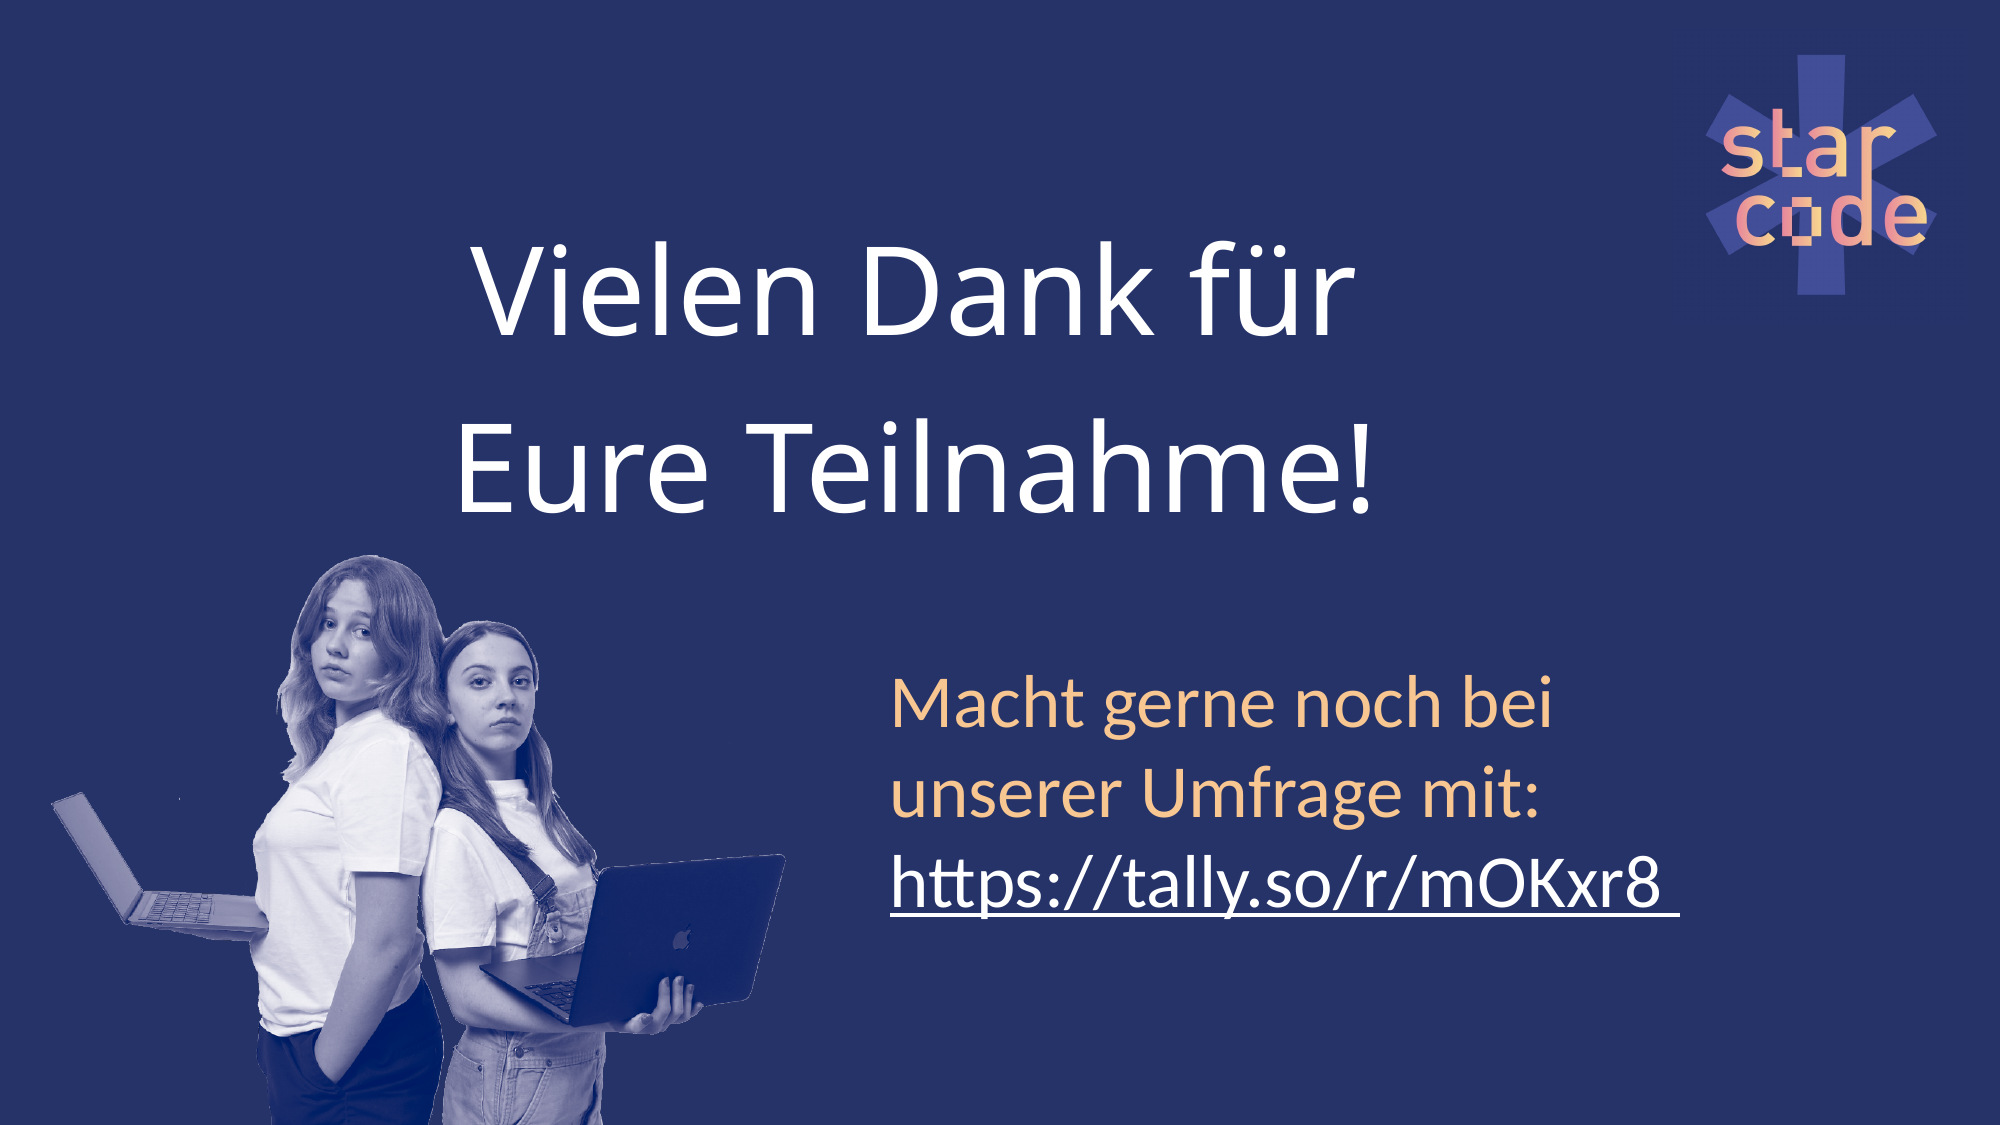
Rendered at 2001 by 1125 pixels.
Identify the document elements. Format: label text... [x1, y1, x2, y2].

text_box Vielen Dank für Eure Teilnahme! [433, 175, 1396, 560]
picture [1672, 29, 1968, 325]
text_box Macht gerne noch bei unserer Umfrage mit: https://tally.so/r/mOKxr8 [875, 645, 1726, 931]
picture [0, 486, 851, 1125]
